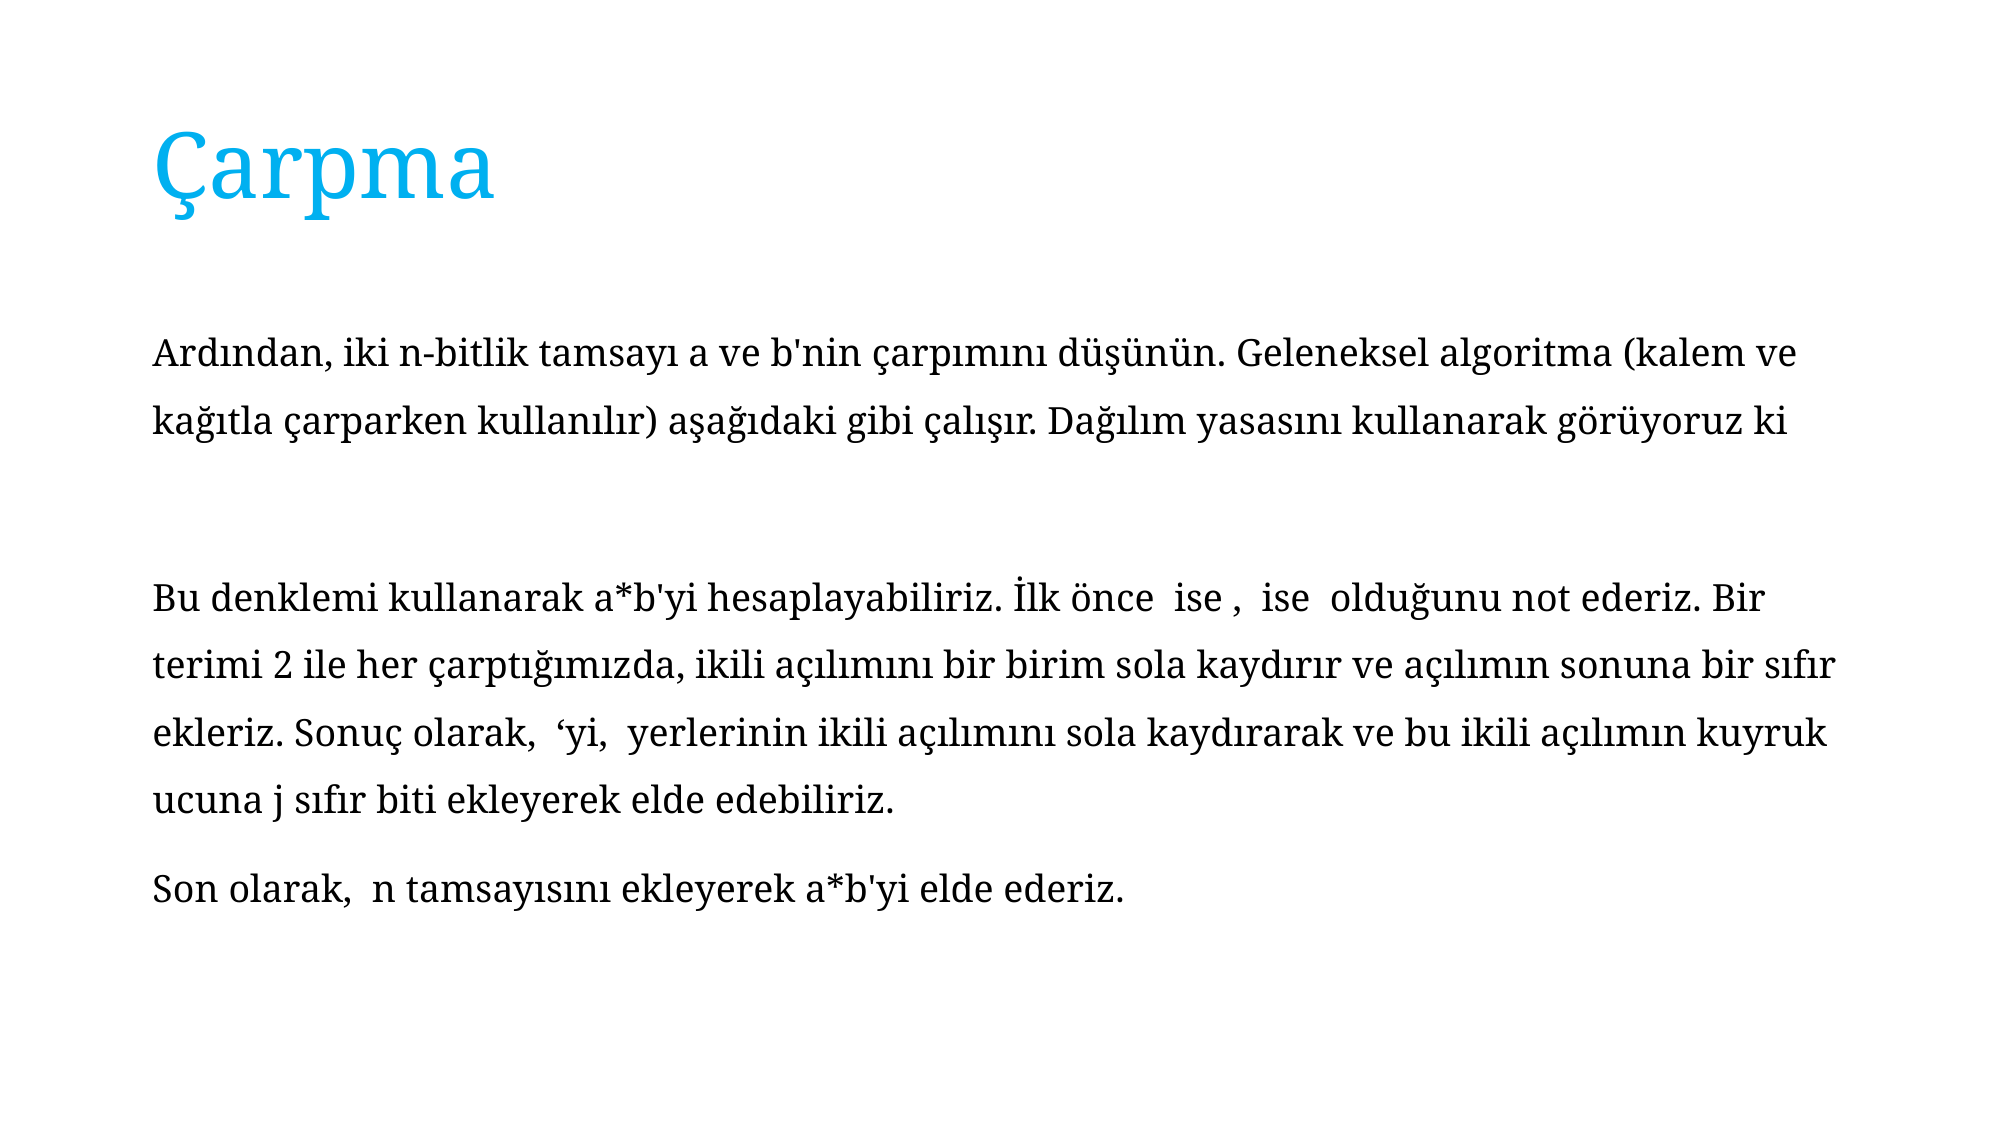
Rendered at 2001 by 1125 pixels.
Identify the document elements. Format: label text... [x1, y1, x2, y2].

title Çarpma [137, 59, 1863, 278]
